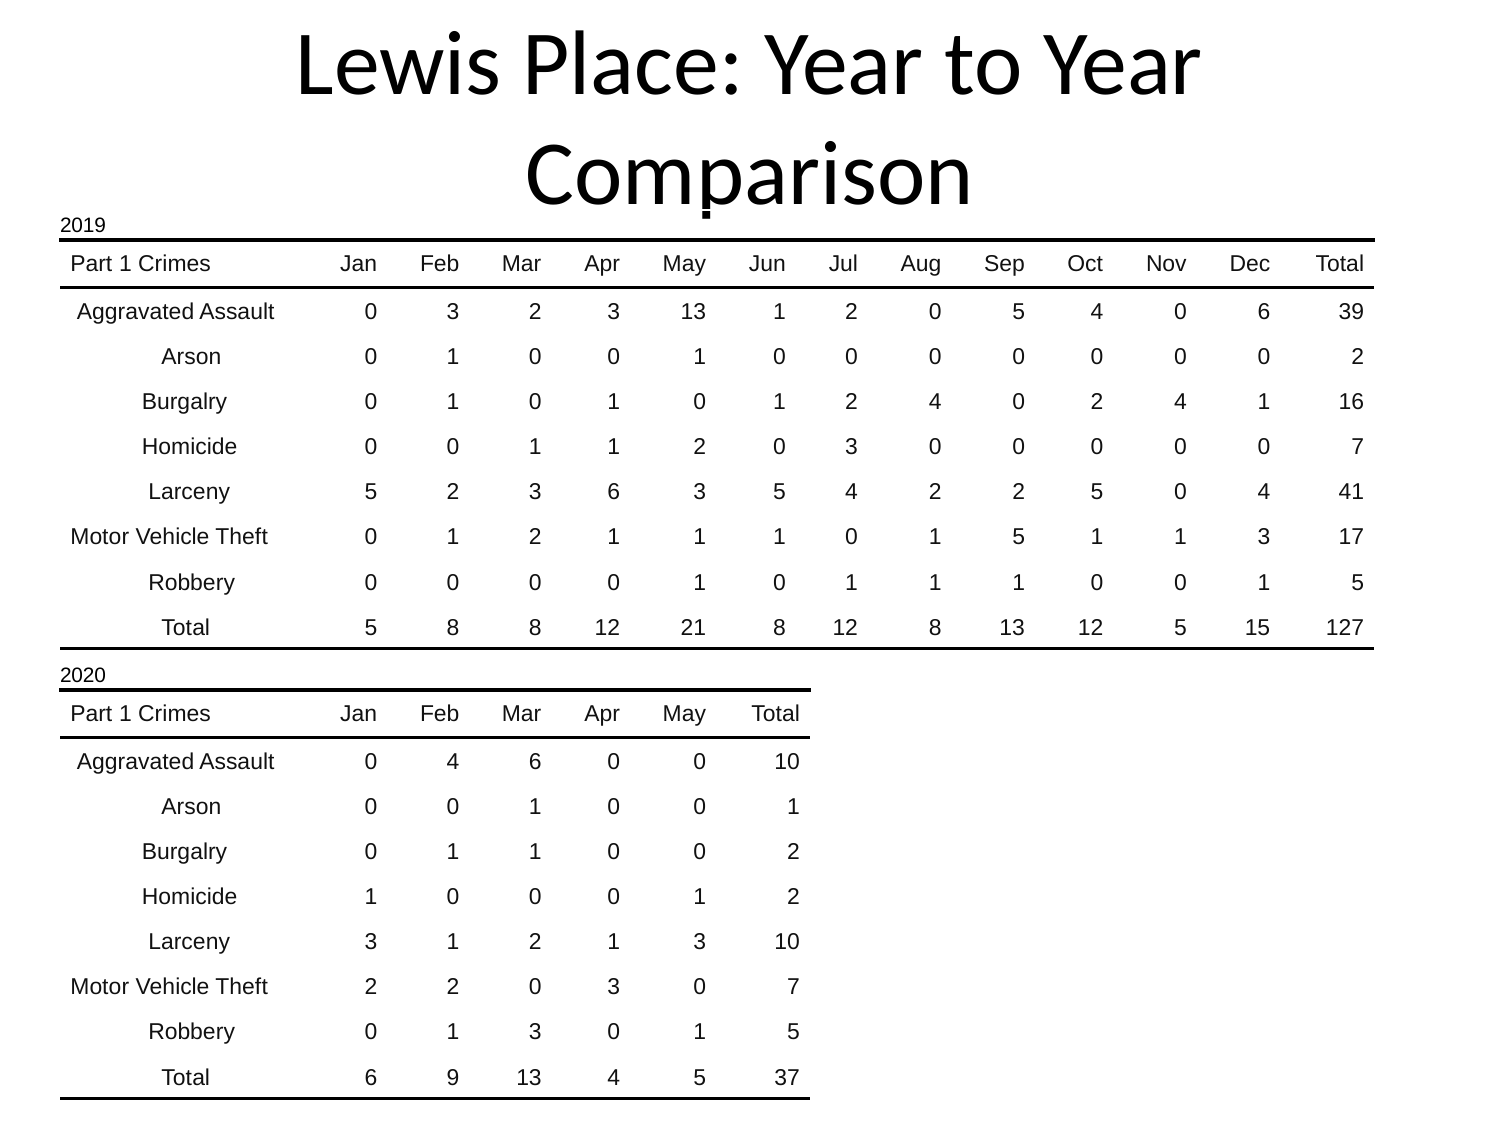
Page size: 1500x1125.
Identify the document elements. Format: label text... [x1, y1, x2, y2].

table_cell 0 [308, 558, 388, 606]
table_cell 8 [868, 606, 952, 647]
table_cell 1 [1114, 515, 1197, 558]
table_cell 0 [1035, 558, 1114, 606]
table_cell Feb [388, 242, 470, 286]
table_cell 5 [717, 1008, 810, 1055]
table_cell 1 [868, 558, 952, 606]
table_cell Apr [552, 242, 630, 286]
table_cell 0 [1035, 425, 1114, 468]
table_cell 1 [717, 785, 810, 828]
table_cell 0 [796, 515, 868, 558]
table_cell 3 [308, 918, 388, 965]
table_cell 0 [1114, 289, 1197, 335]
table_cell 2 [388, 468, 470, 515]
table_cell 5 [630, 1055, 717, 1097]
table_cell 6 [1197, 289, 1281, 335]
table_cell 13 [630, 289, 717, 335]
table_cell Mar [470, 692, 552, 736]
table_cell 2 [470, 515, 552, 558]
table_cell Total [717, 692, 810, 736]
table_cell 1 [388, 918, 470, 965]
table_cell 0 [470, 875, 552, 918]
table_cell 4 [1035, 289, 1114, 335]
table_cell 1 [470, 828, 552, 875]
table_cell 15 [1197, 606, 1281, 647]
table_cell 8 [470, 606, 552, 647]
table_cell 1 [388, 1008, 470, 1055]
table_cell Part 1 Crimes [60, 242, 308, 286]
table_cell 0 [1114, 468, 1197, 515]
table_cell 3 [630, 918, 717, 965]
table_cell 6 [470, 739, 552, 785]
table_cell Homicide [60, 875, 308, 918]
table_cell 4 [796, 468, 868, 515]
table_cell 0 [1114, 425, 1197, 468]
table_cell 2 [717, 828, 810, 875]
table_cell 2 [1281, 335, 1374, 378]
table_cell Sep [952, 242, 1035, 286]
table_cell Motor Vehicle Theft [60, 515, 308, 558]
table_cell 0 [552, 335, 630, 378]
table_cell Jun [717, 242, 796, 286]
table_cell 0 [552, 739, 630, 785]
table_cell 8 [717, 606, 796, 647]
table_cell 4 [552, 1055, 630, 1097]
table_cell 0 [470, 335, 552, 378]
table_cell 7 [717, 965, 810, 1008]
table_cell 10 [717, 739, 810, 785]
table_cell 1 [868, 515, 952, 558]
table_cell 1 [796, 558, 868, 606]
table_cell 12 [796, 606, 868, 647]
table_cell 1 [630, 875, 717, 918]
table_cell 39 [1281, 289, 1374, 335]
table_cell 0 [630, 965, 717, 1008]
table_cell 1 [1197, 378, 1281, 425]
table_cell 0 [1197, 335, 1281, 378]
table_cell Larceny [60, 918, 308, 965]
table_cell 5 [308, 606, 388, 647]
table_cell 7 [1281, 425, 1374, 468]
table_cell 0 [1035, 335, 1114, 378]
table_cell 0 [717, 425, 796, 468]
table_cell 1 [1197, 558, 1281, 606]
table_cell Aug [868, 242, 952, 286]
table_cell Oct [1035, 242, 1114, 286]
table_cell Dec [1197, 242, 1281, 286]
table_cell 5 [952, 289, 1035, 335]
table_cell 1 [717, 515, 796, 558]
table_cell Apr [552, 692, 630, 736]
table_cell 0 [470, 965, 552, 1008]
table_cell 0 [388, 785, 470, 828]
table_cell Larceny [60, 468, 308, 515]
table_cell 0 [308, 425, 388, 468]
table_cell 0 [868, 289, 952, 335]
table_cell 0 [388, 425, 470, 468]
table_cell 0 [470, 378, 552, 425]
table_cell 0 [1114, 335, 1197, 378]
table_cell 1 [552, 425, 630, 468]
table_cell 2 [630, 425, 717, 468]
table_cell 4 [388, 739, 470, 785]
table_cell 0 [552, 1008, 630, 1055]
table_cell 1 [470, 425, 552, 468]
table_cell 5 [952, 515, 1035, 558]
table_cell 0 [1197, 425, 1281, 468]
table_cell 0 [630, 739, 717, 785]
table_cell 0 [630, 785, 717, 828]
table_cell 0 [1114, 558, 1197, 606]
table_cell 12 [1035, 606, 1114, 647]
table_cell 2 [470, 918, 552, 965]
table_cell 3 [552, 289, 630, 335]
table_cell 1 [630, 515, 717, 558]
table_cell Robbery [60, 558, 308, 606]
table_cell 0 [868, 335, 952, 378]
table_cell 10 [717, 918, 810, 965]
table_cell 1 [717, 289, 796, 335]
table_cell 0 [308, 739, 388, 785]
table_cell 5 [1114, 606, 1197, 647]
table_cell 4 [868, 378, 952, 425]
table_cell 0 [796, 335, 868, 378]
table_cell 0 [308, 1008, 388, 1055]
table_cell 17 [1281, 515, 1374, 558]
table_cell 0 [308, 515, 388, 558]
table_cell 41 [1281, 468, 1374, 515]
table_cell Aggravated Assault [60, 739, 308, 785]
table_cell 8 [388, 606, 470, 647]
table_cell 127 [1281, 606, 1374, 647]
table_cell 3 [470, 1008, 552, 1055]
table_header 2020 [61, 661, 809, 688]
table_cell 5 [717, 468, 796, 515]
table_cell 0 [308, 289, 388, 335]
table_cell 3 [1197, 515, 1281, 558]
table_cell 0 [717, 558, 796, 606]
table_cell Total [1281, 242, 1374, 286]
table_cell 13 [470, 1055, 552, 1097]
table_cell 0 [308, 378, 388, 425]
table_cell Robbery [60, 1008, 308, 1055]
table_cell 0 [630, 828, 717, 875]
table_cell 1 [388, 828, 470, 875]
table_cell 12 [552, 606, 630, 647]
table_cell 2 [796, 289, 868, 335]
table_cell 13 [952, 606, 1035, 647]
table_cell 0 [470, 558, 552, 606]
table_cell 6 [308, 1055, 388, 1097]
table_cell 0 [308, 828, 388, 875]
table_cell 5 [308, 468, 388, 515]
table_cell 5 [1281, 558, 1374, 606]
table_cell 1 [388, 515, 470, 558]
table_cell 0 [868, 425, 952, 468]
table_cell 2 [308, 965, 388, 1008]
table_cell 1 [552, 918, 630, 965]
table_cell Mar [470, 242, 552, 286]
table_cell 6 [552, 468, 630, 515]
table_cell 1 [388, 378, 470, 425]
table_cell 0 [552, 785, 630, 828]
table_cell 1 [552, 515, 630, 558]
table_cell Aggravated Assault [60, 289, 308, 335]
table_cell 1 [630, 335, 717, 378]
table_cell 2 [952, 468, 1035, 515]
table_cell Motor Vehicle Theft [60, 965, 308, 1008]
table_cell 21 [630, 606, 717, 647]
table_cell Total [60, 606, 308, 647]
table_cell Arson [60, 785, 308, 828]
table_cell 2 [1035, 378, 1114, 425]
table_cell Homicide [60, 425, 308, 468]
table_cell 0 [552, 875, 630, 918]
table_cell May [630, 692, 717, 736]
table_cell 1 [630, 1008, 717, 1055]
table_cell 16 [1281, 378, 1374, 425]
table_cell 9 [388, 1055, 470, 1097]
table_cell 3 [388, 289, 470, 335]
table_cell 1 [952, 558, 1035, 606]
table_cell Nov [1114, 242, 1197, 286]
table_cell 2 [470, 289, 552, 335]
table_cell 3 [552, 965, 630, 1008]
table_cell 1 [630, 558, 717, 606]
table_cell 0 [308, 785, 388, 828]
table_cell 0 [552, 828, 630, 875]
table_cell Jul [796, 242, 868, 286]
table_cell 0 [308, 335, 388, 378]
table_cell 3 [630, 468, 717, 515]
table_cell 0 [552, 558, 630, 606]
table_cell 3 [796, 425, 868, 468]
table_cell 1 [470, 785, 552, 828]
table_cell 0 [388, 875, 470, 918]
table_cell 0 [952, 335, 1035, 378]
table_cell Part 1 Crimes [60, 692, 308, 736]
title Lewis Place: Year to Year Comparison [60, 60, 1440, 165]
table_cell 0 [388, 558, 470, 606]
table_header 2019 [61, 211, 1374, 238]
table_cell Total [60, 1055, 308, 1097]
table_cell Jan [308, 692, 388, 736]
table_cell 0 [717, 335, 796, 378]
table_cell 4 [1114, 378, 1197, 425]
table_cell 2 [796, 378, 868, 425]
table_cell 3 [470, 468, 552, 515]
table_cell Arson [60, 335, 308, 378]
table_cell 5 [1035, 468, 1114, 515]
table_cell 1 [388, 335, 470, 378]
table_cell 37 [717, 1055, 810, 1097]
table_cell Burgalry [60, 828, 308, 875]
table_cell 0 [952, 425, 1035, 468]
table_cell 0 [630, 378, 717, 425]
table_cell 4 [1197, 468, 1281, 515]
table_cell 2 [388, 965, 470, 1008]
table_cell 1 [717, 378, 796, 425]
table_cell Jan [308, 242, 388, 286]
table_cell 1 [1035, 515, 1114, 558]
table_cell 2 [868, 468, 952, 515]
table_cell 1 [308, 875, 388, 918]
table_cell 1 [552, 378, 630, 425]
table_cell Feb [388, 692, 470, 736]
table_cell 2 [717, 875, 810, 918]
table_cell 0 [952, 378, 1035, 425]
table_cell Burgalry [60, 378, 308, 425]
table_cell May [630, 242, 717, 286]
